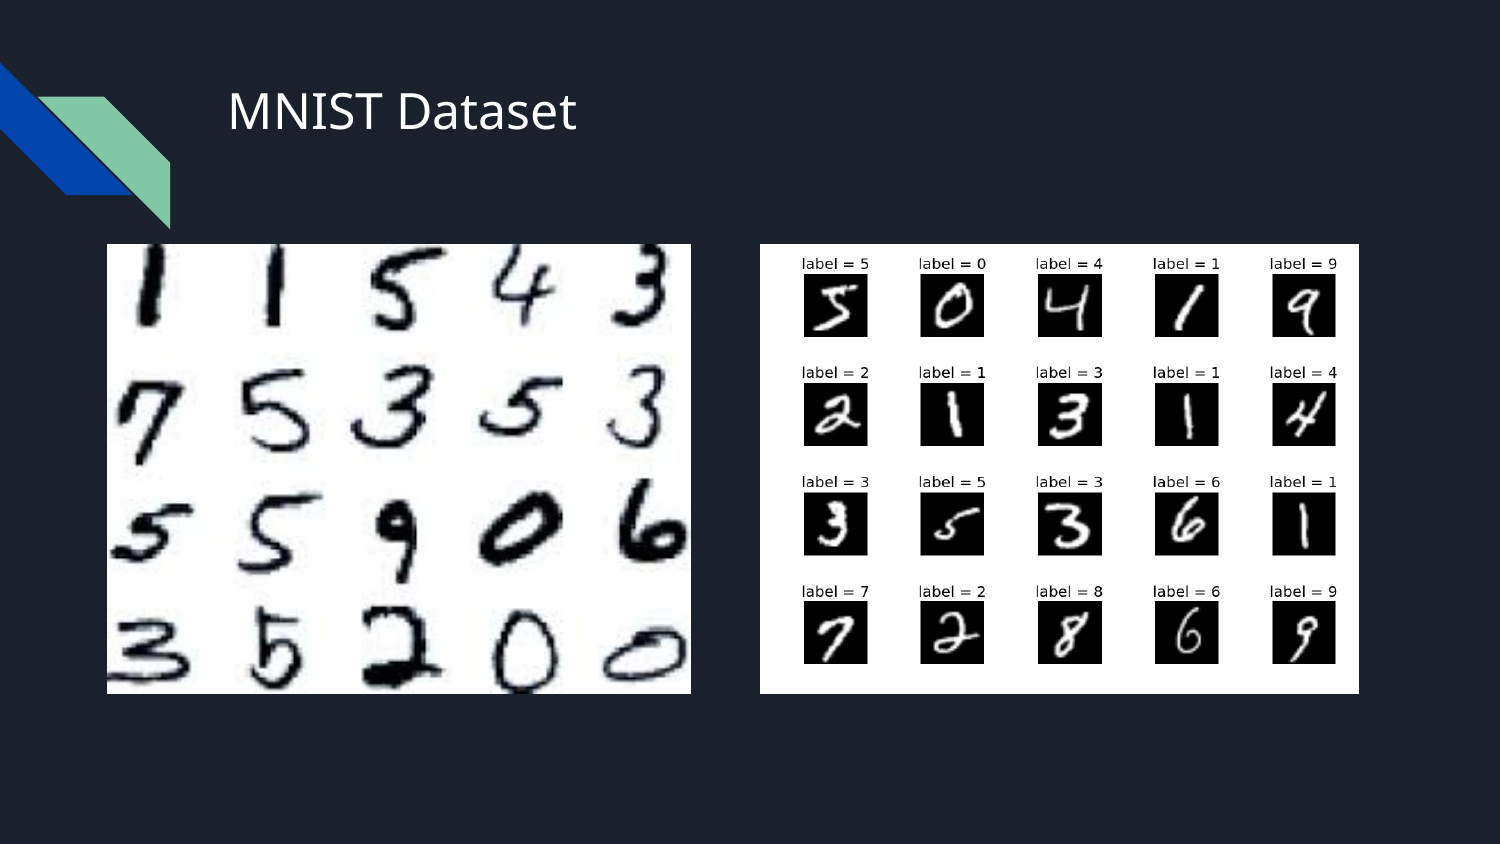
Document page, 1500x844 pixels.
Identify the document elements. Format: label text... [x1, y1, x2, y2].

picture [107, 244, 691, 694]
title MNIST Dataset [212, 64, 1368, 215]
picture [759, 244, 1359, 694]
